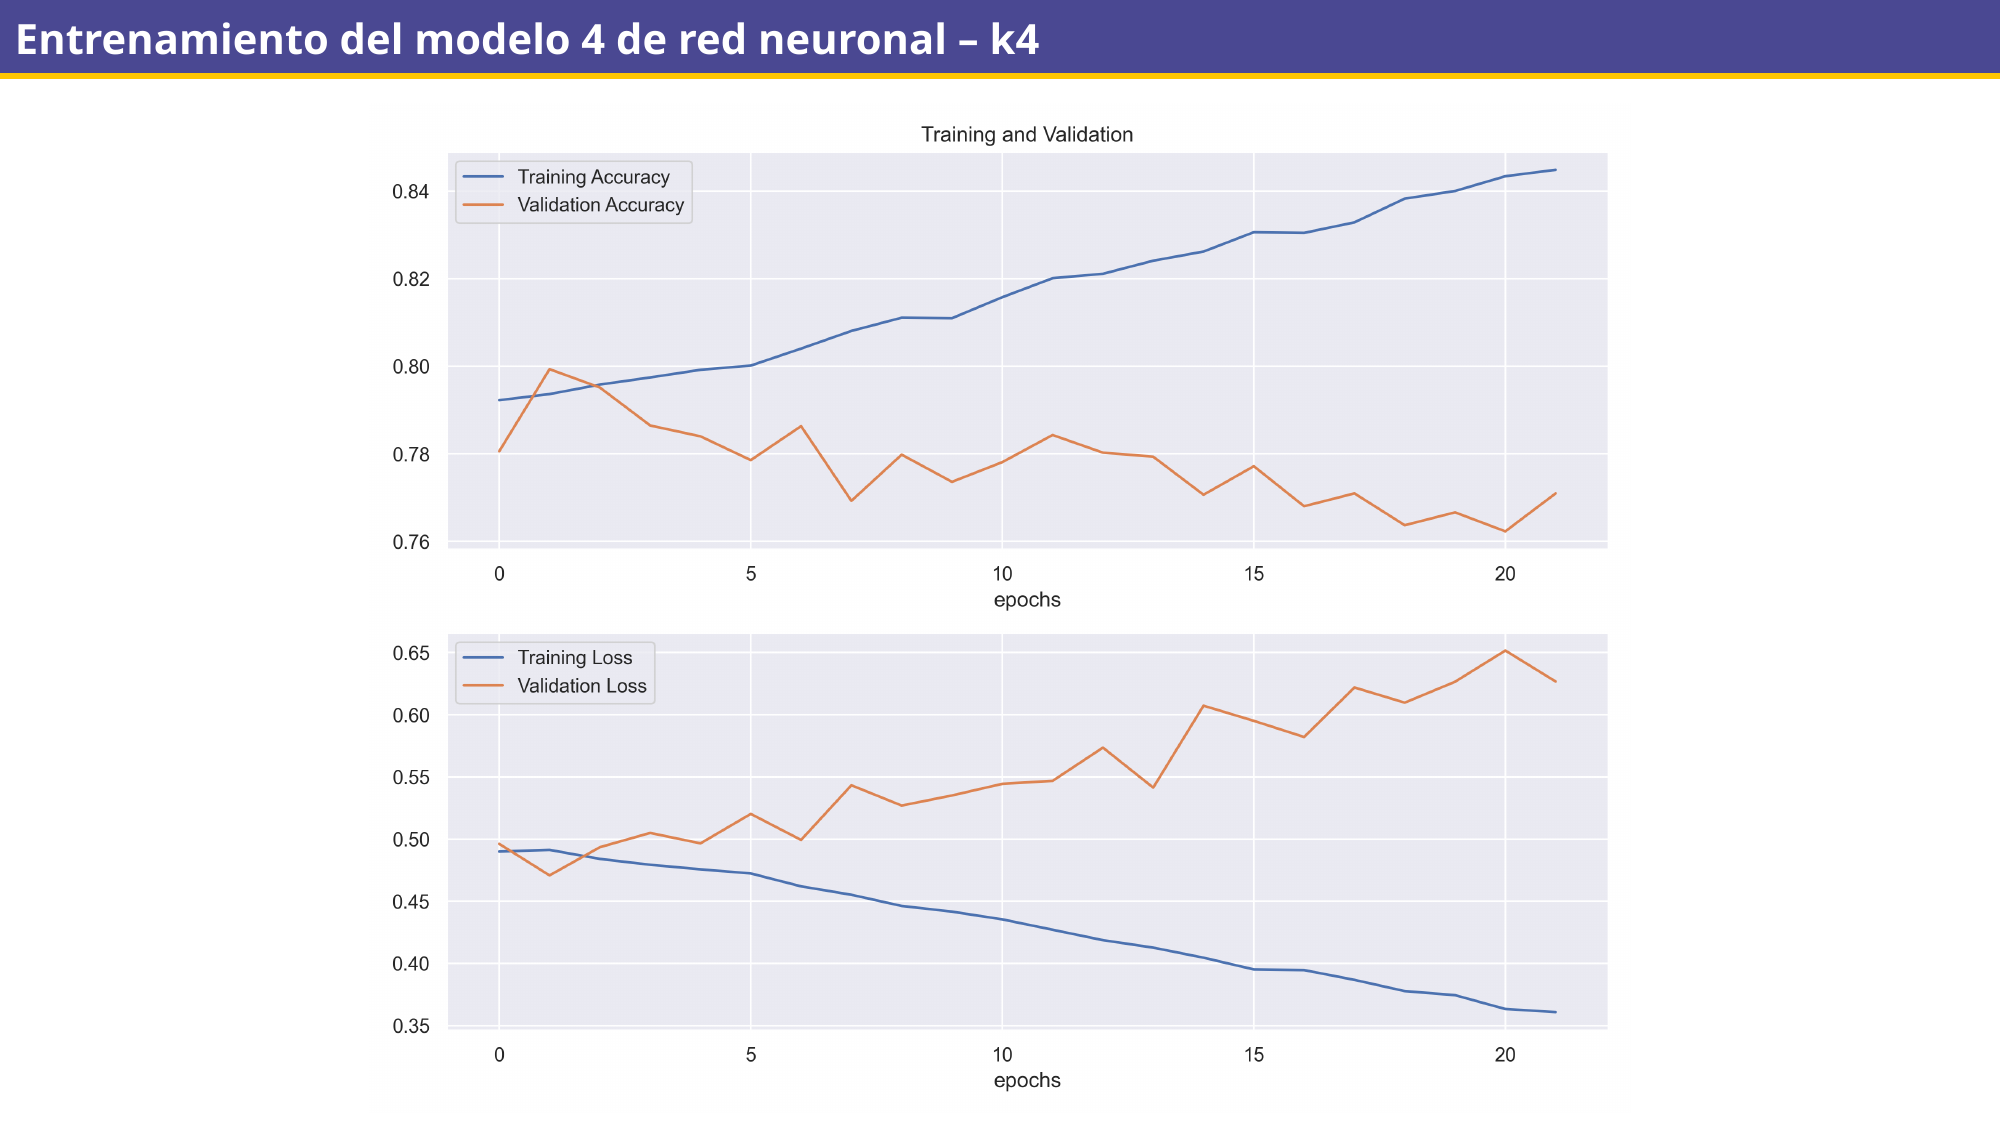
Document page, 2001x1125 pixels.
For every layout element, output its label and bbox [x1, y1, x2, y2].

picture [369, 103, 1631, 1113]
text_box [0, 0, 2000, 76]
